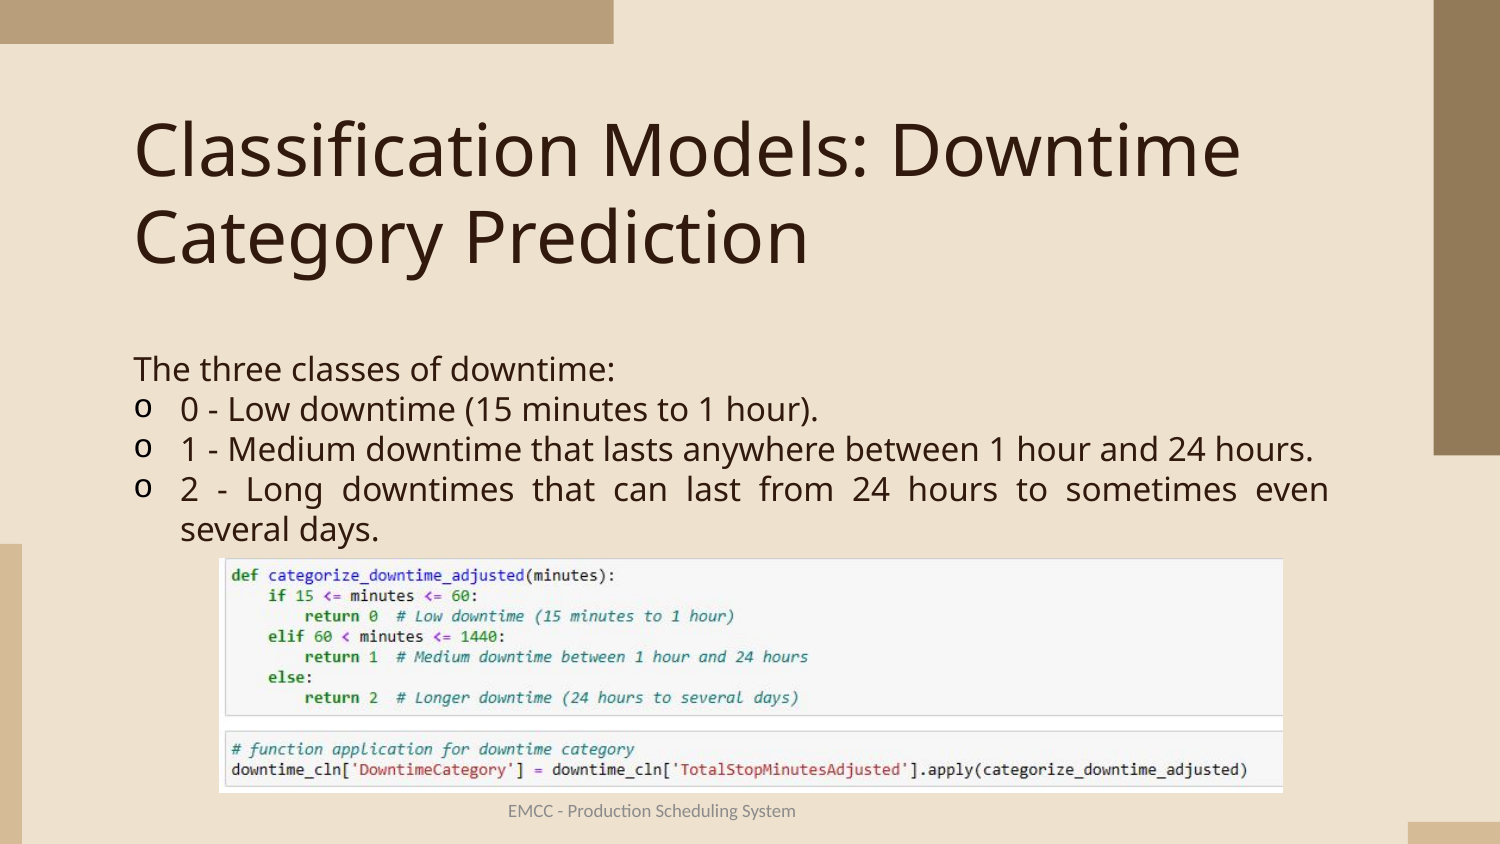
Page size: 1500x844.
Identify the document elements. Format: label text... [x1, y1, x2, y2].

text_box EMCC - Production Scheduling System [496, 801, 1004, 833]
text_box The three classes of downtime: 0 - Low downtime (15 minutes to 1 hour). 1 - Medium downtime that lasts anywhere between 1 hour and 24 hours. 2 - Long downtimes that can last from 24 hours to sometimes even several days. [118, 341, 1347, 556]
picture [219, 558, 1283, 793]
title Classification Models: Downtime Category Prediction [118, 88, 1383, 183]
